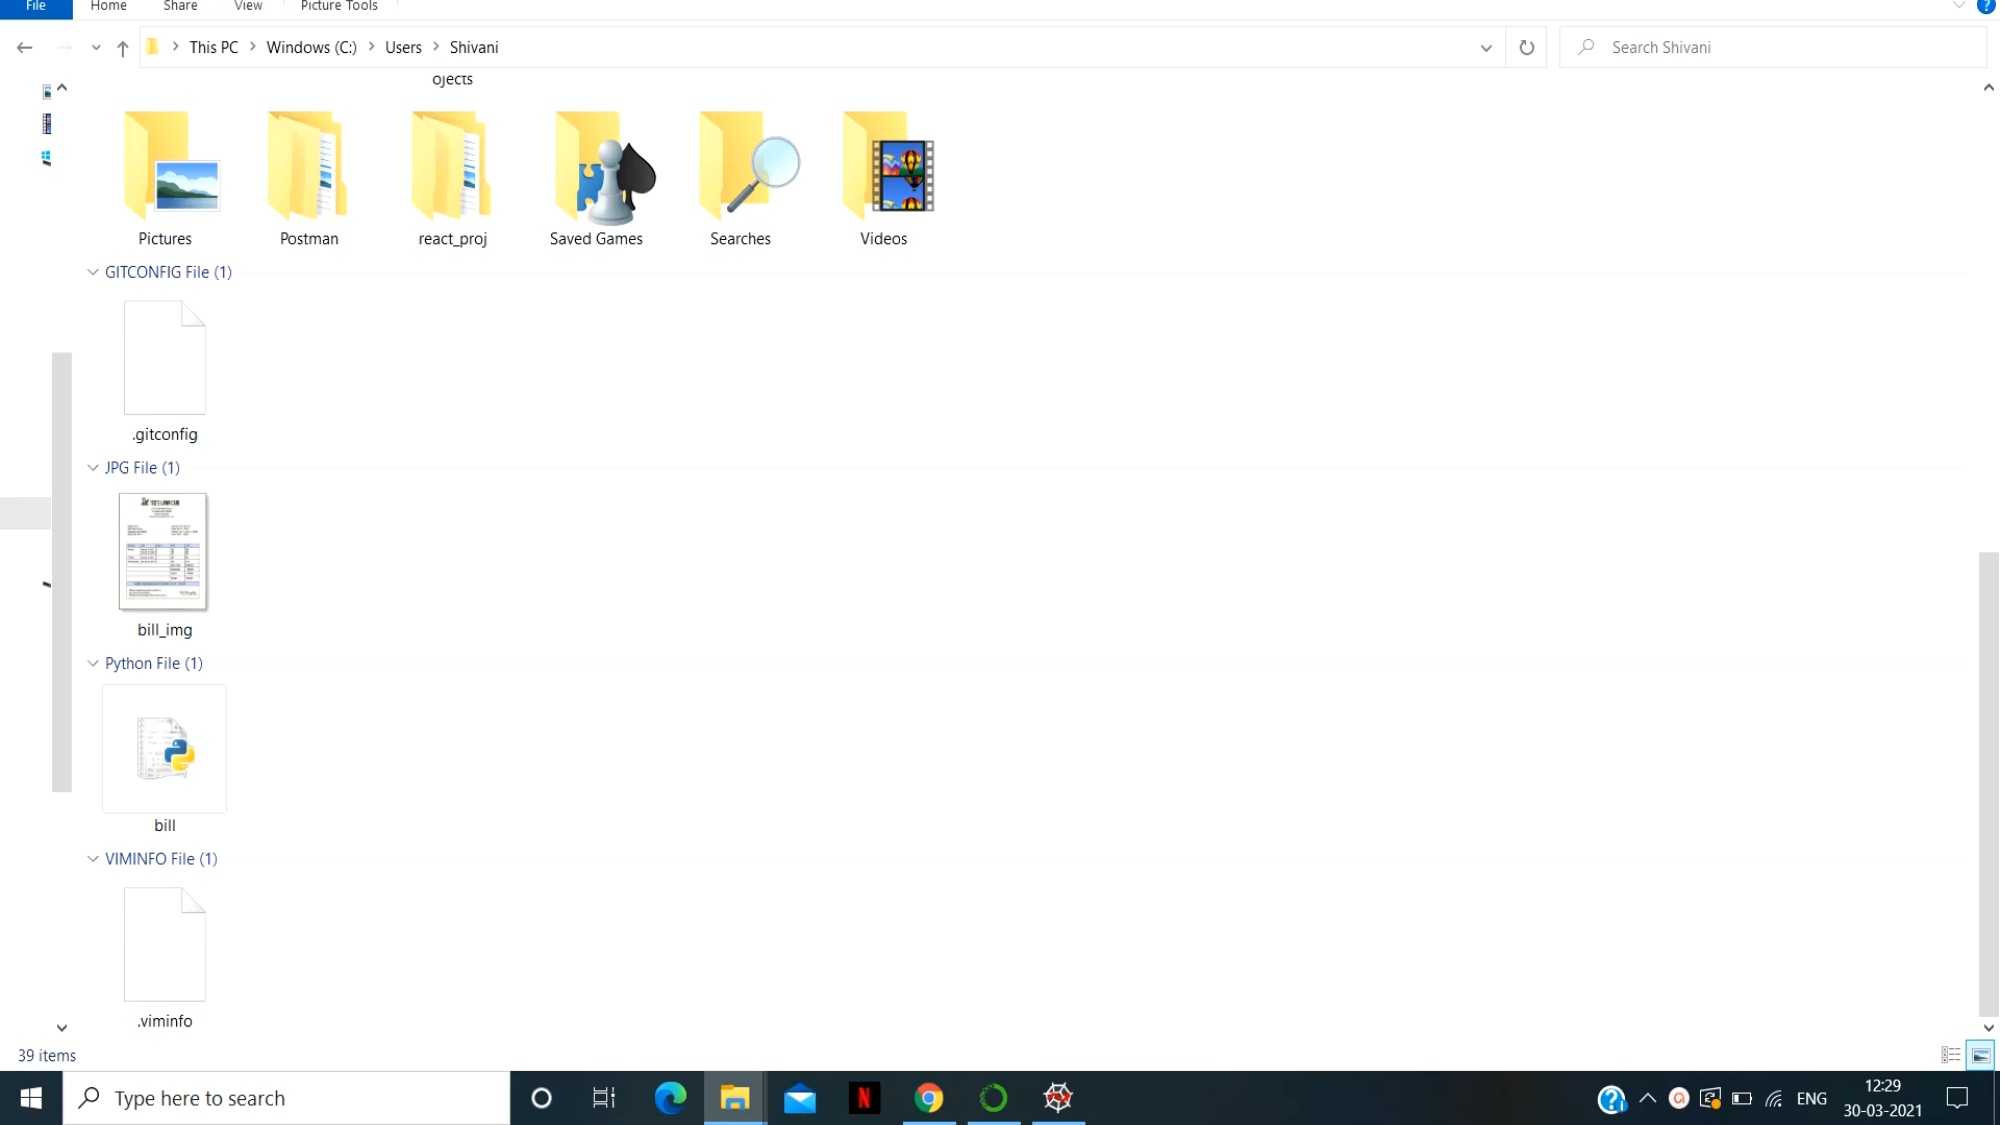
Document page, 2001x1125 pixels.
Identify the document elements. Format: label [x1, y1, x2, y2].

text_box [0, 0, 2000, 1125]
